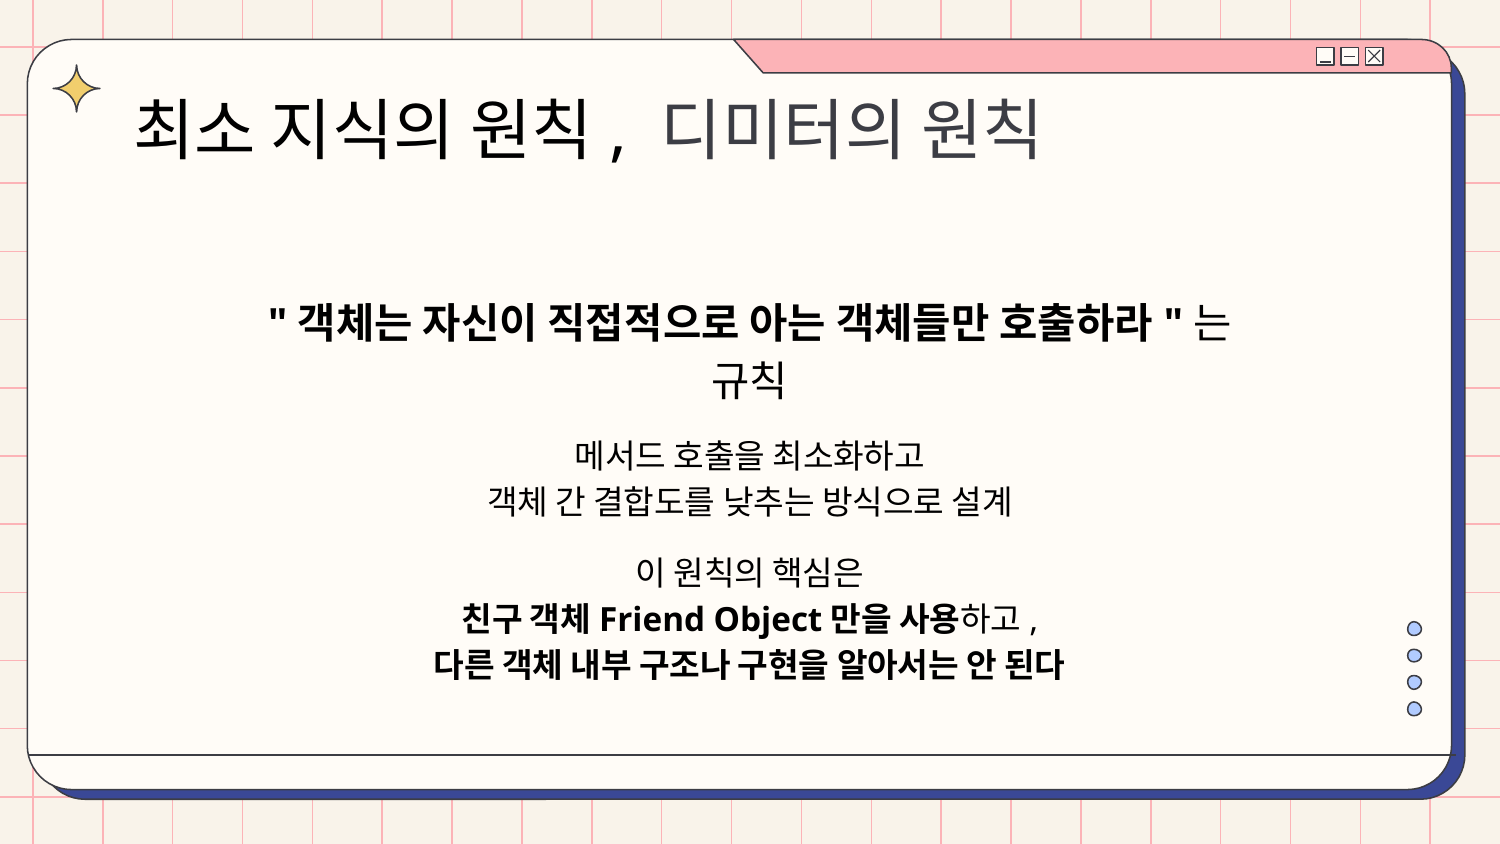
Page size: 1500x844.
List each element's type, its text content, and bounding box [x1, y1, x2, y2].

text_box "객체는 자신이 직접적으로 아는 객체들만 호출하라"는 규칙 메서드 호출을 최소화하고 객체 간 결합도를 낮추는 방식으로 설계 이 원칙의 핵심은 친구 객체Friend Object만을 사용하고, 다른 객체 내부 구조나 구현을 알아서는 안 된다 [240, 274, 1260, 699]
title 최소 지식의 원칙, 디미터의 원칙 [118, 72, 1382, 167]
